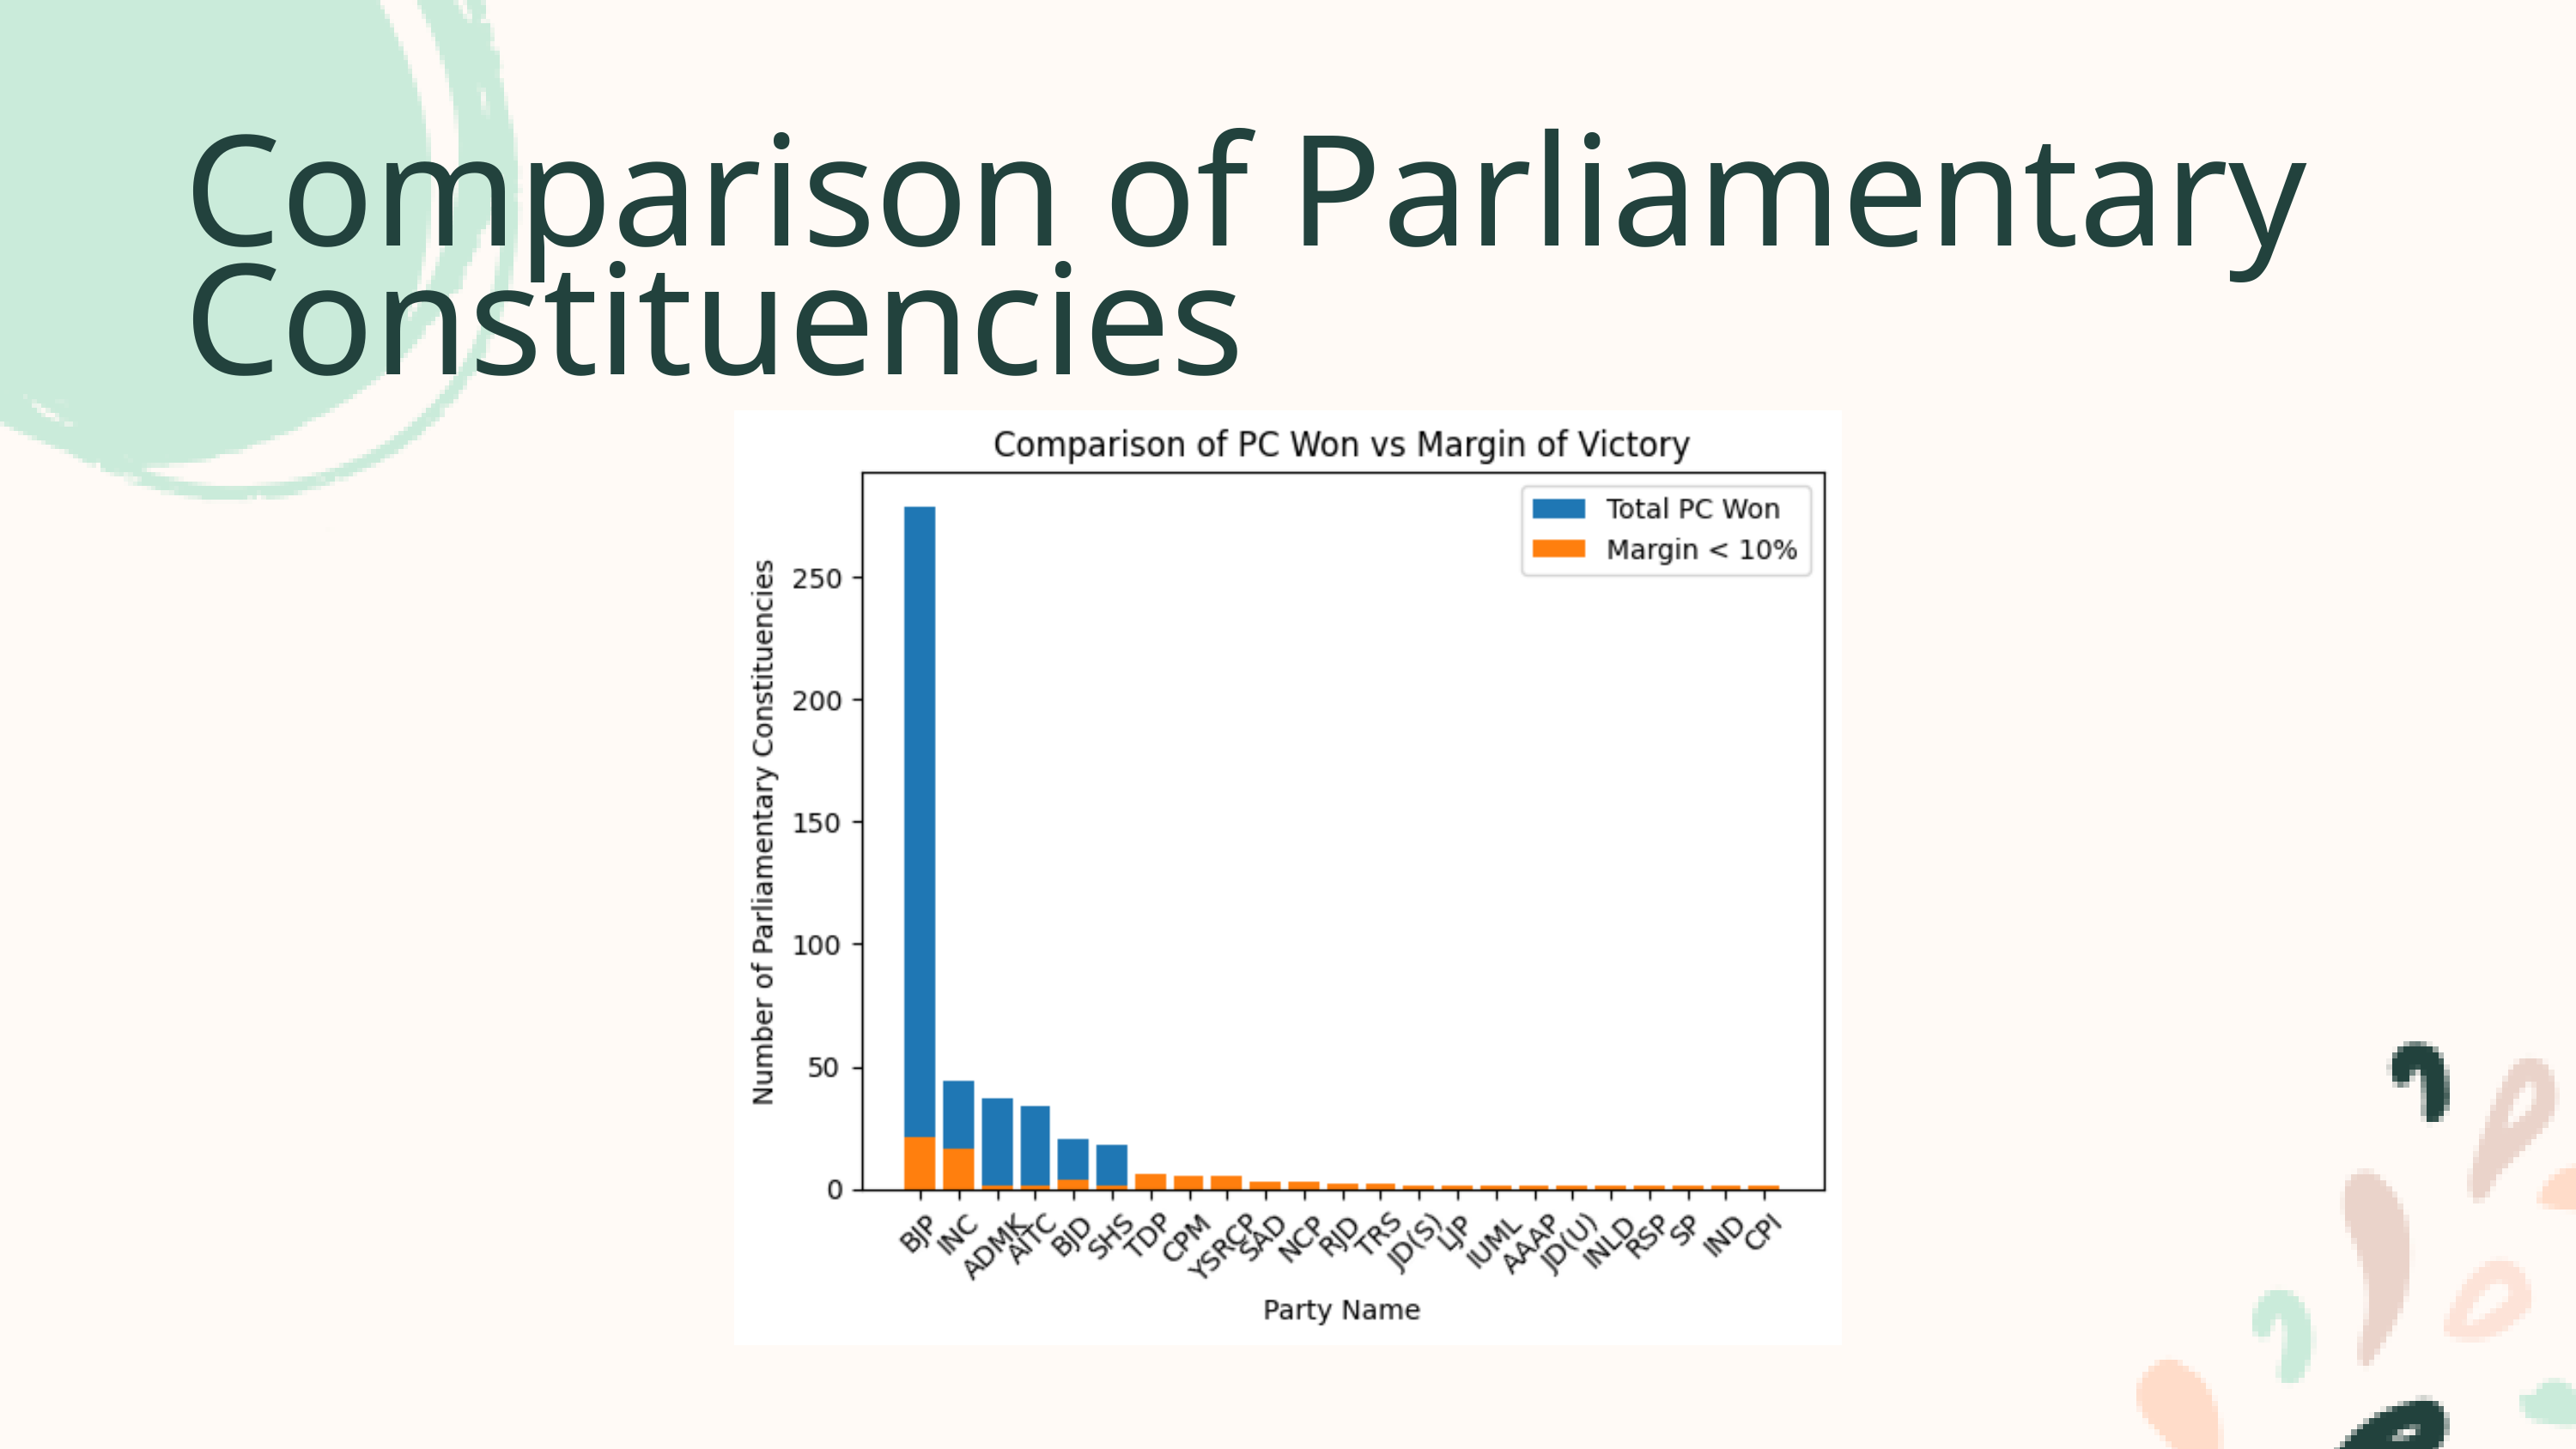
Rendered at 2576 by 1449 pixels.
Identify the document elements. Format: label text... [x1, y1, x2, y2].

text_box [734, 410, 1842, 1346]
text_box [0, 0, 523, 532]
text_box [2131, 1018, 2576, 1449]
text_box Comparison of Parliamentary Constituencies [184, 147, 2465, 406]
